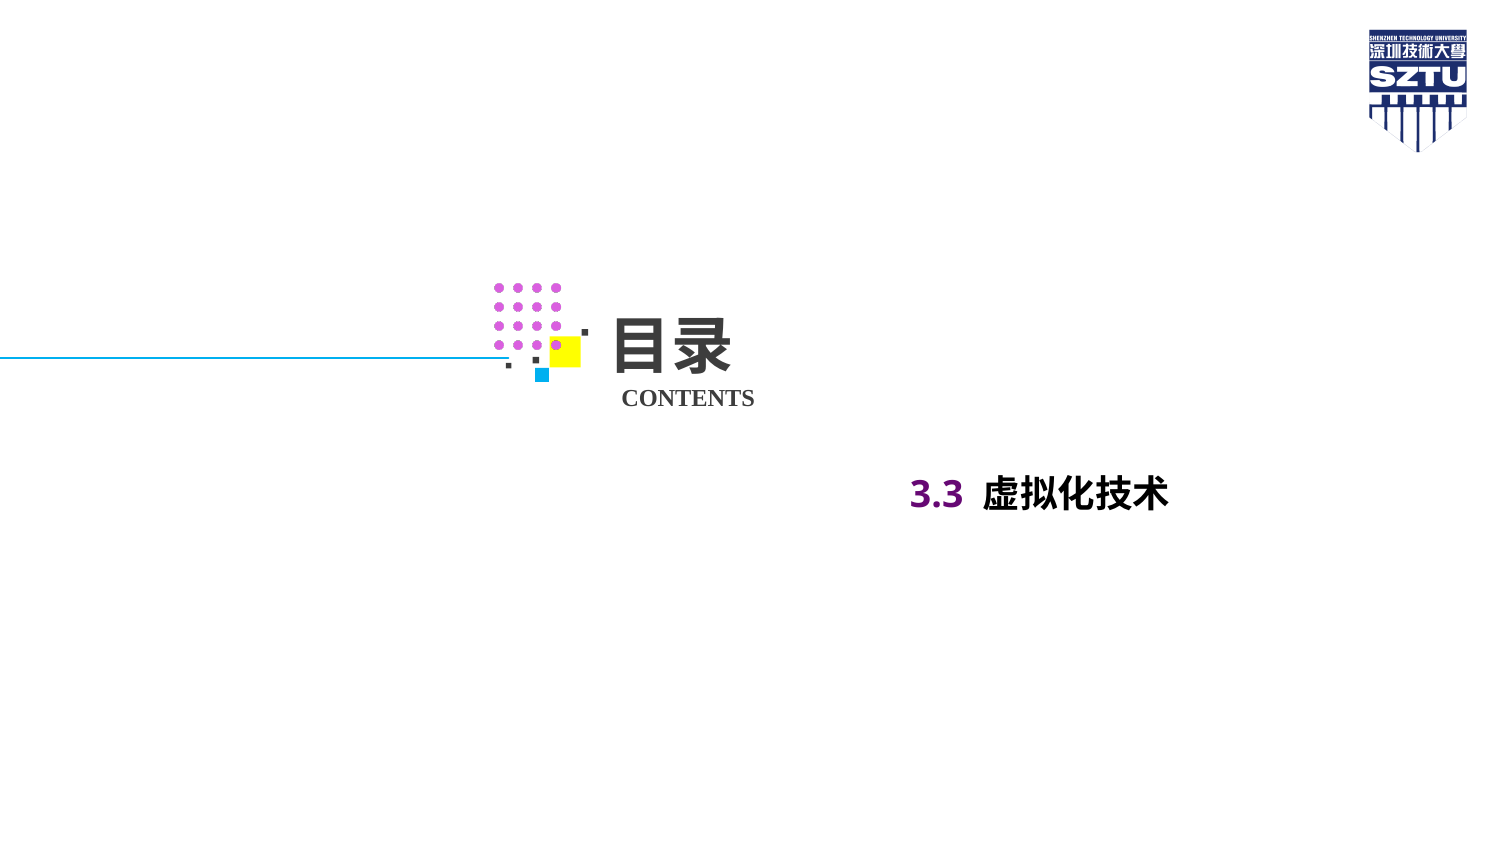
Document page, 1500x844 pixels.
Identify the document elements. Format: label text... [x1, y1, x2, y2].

text_box CONTENTS [608, 382, 768, 412]
picture [1352, 25, 1484, 157]
text_box 目录 [608, 306, 768, 382]
text_box 3.3 虚拟化技术 [898, 463, 1318, 533]
text_box [581, 329, 589, 336]
picture [476, 262, 576, 374]
